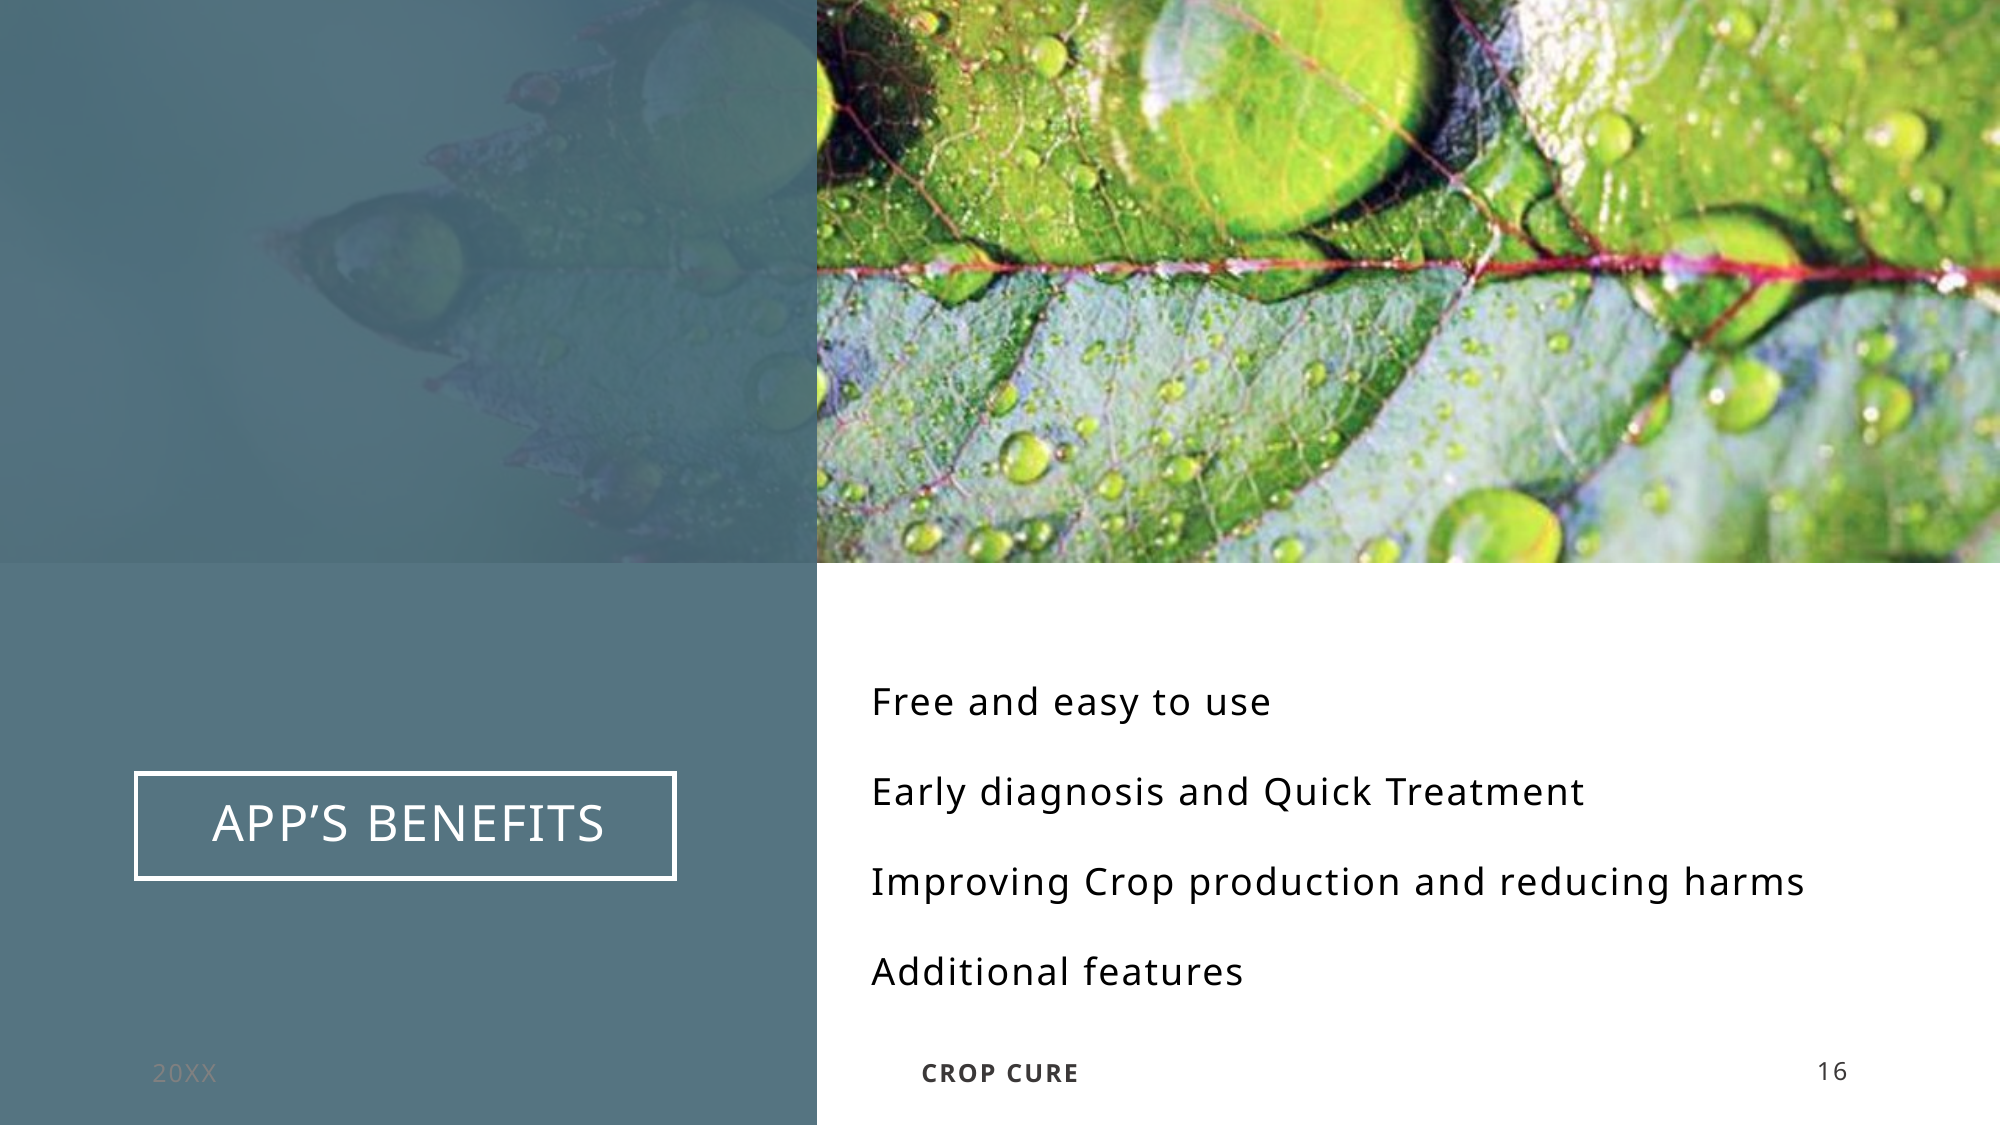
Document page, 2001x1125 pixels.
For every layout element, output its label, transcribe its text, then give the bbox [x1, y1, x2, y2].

slide_number 16 [1412, 1043, 1863, 1103]
slide_number 20XX [137, 1042, 588, 1103]
text_box [135, 773, 676, 880]
list Free and easy to use Early diagnosis and Quick Treatment ​ Improving Crop production and reducing harms Additional features [856, 582, 1941, 1043]
footer Crop cure [662, 1042, 1338, 1103]
picture [0, 0, 2000, 563]
title APP’s Benefits [0, 563, 817, 1125]
